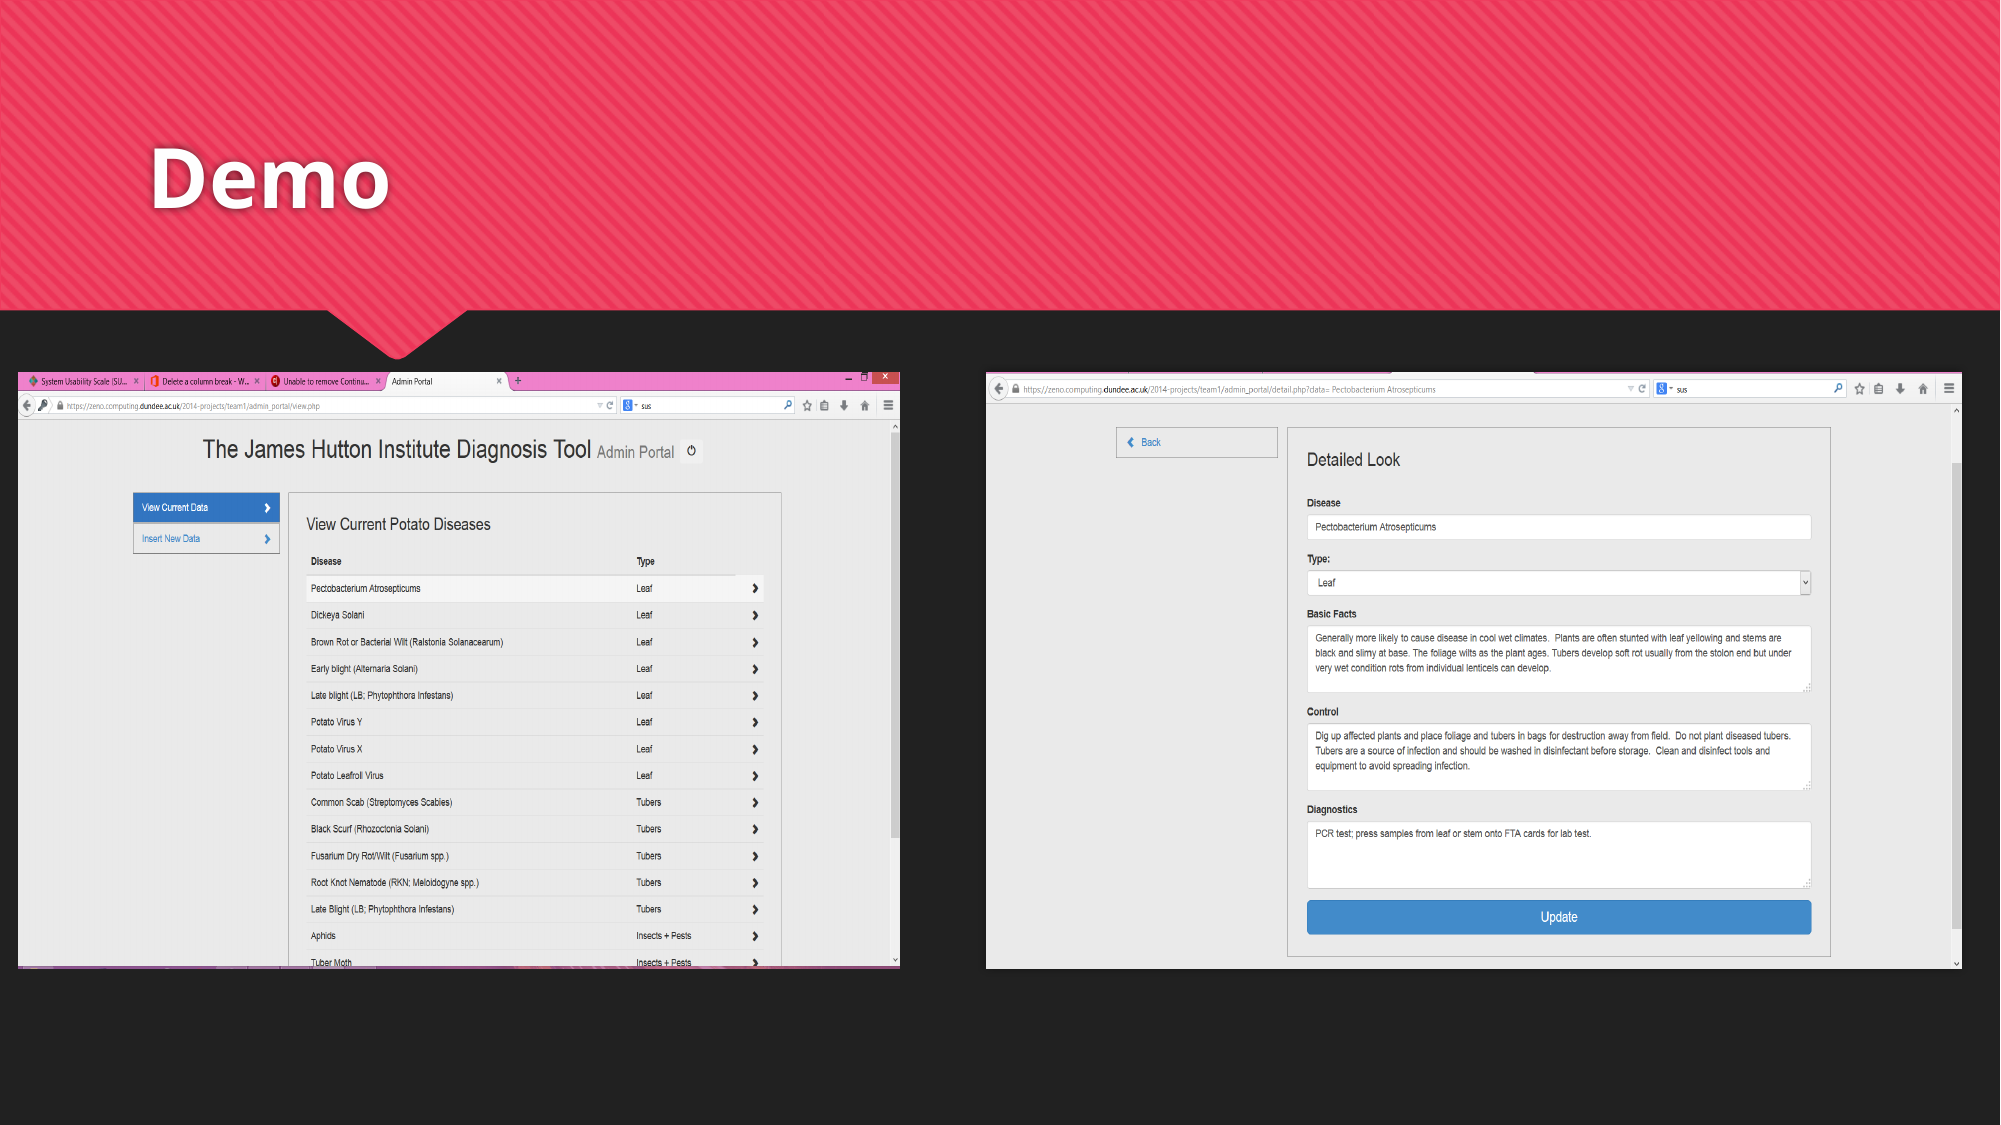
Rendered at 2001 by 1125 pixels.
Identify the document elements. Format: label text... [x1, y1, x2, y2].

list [986, 372, 1963, 970]
title Demo [132, 73, 1868, 233]
picture [18, 372, 901, 970]
